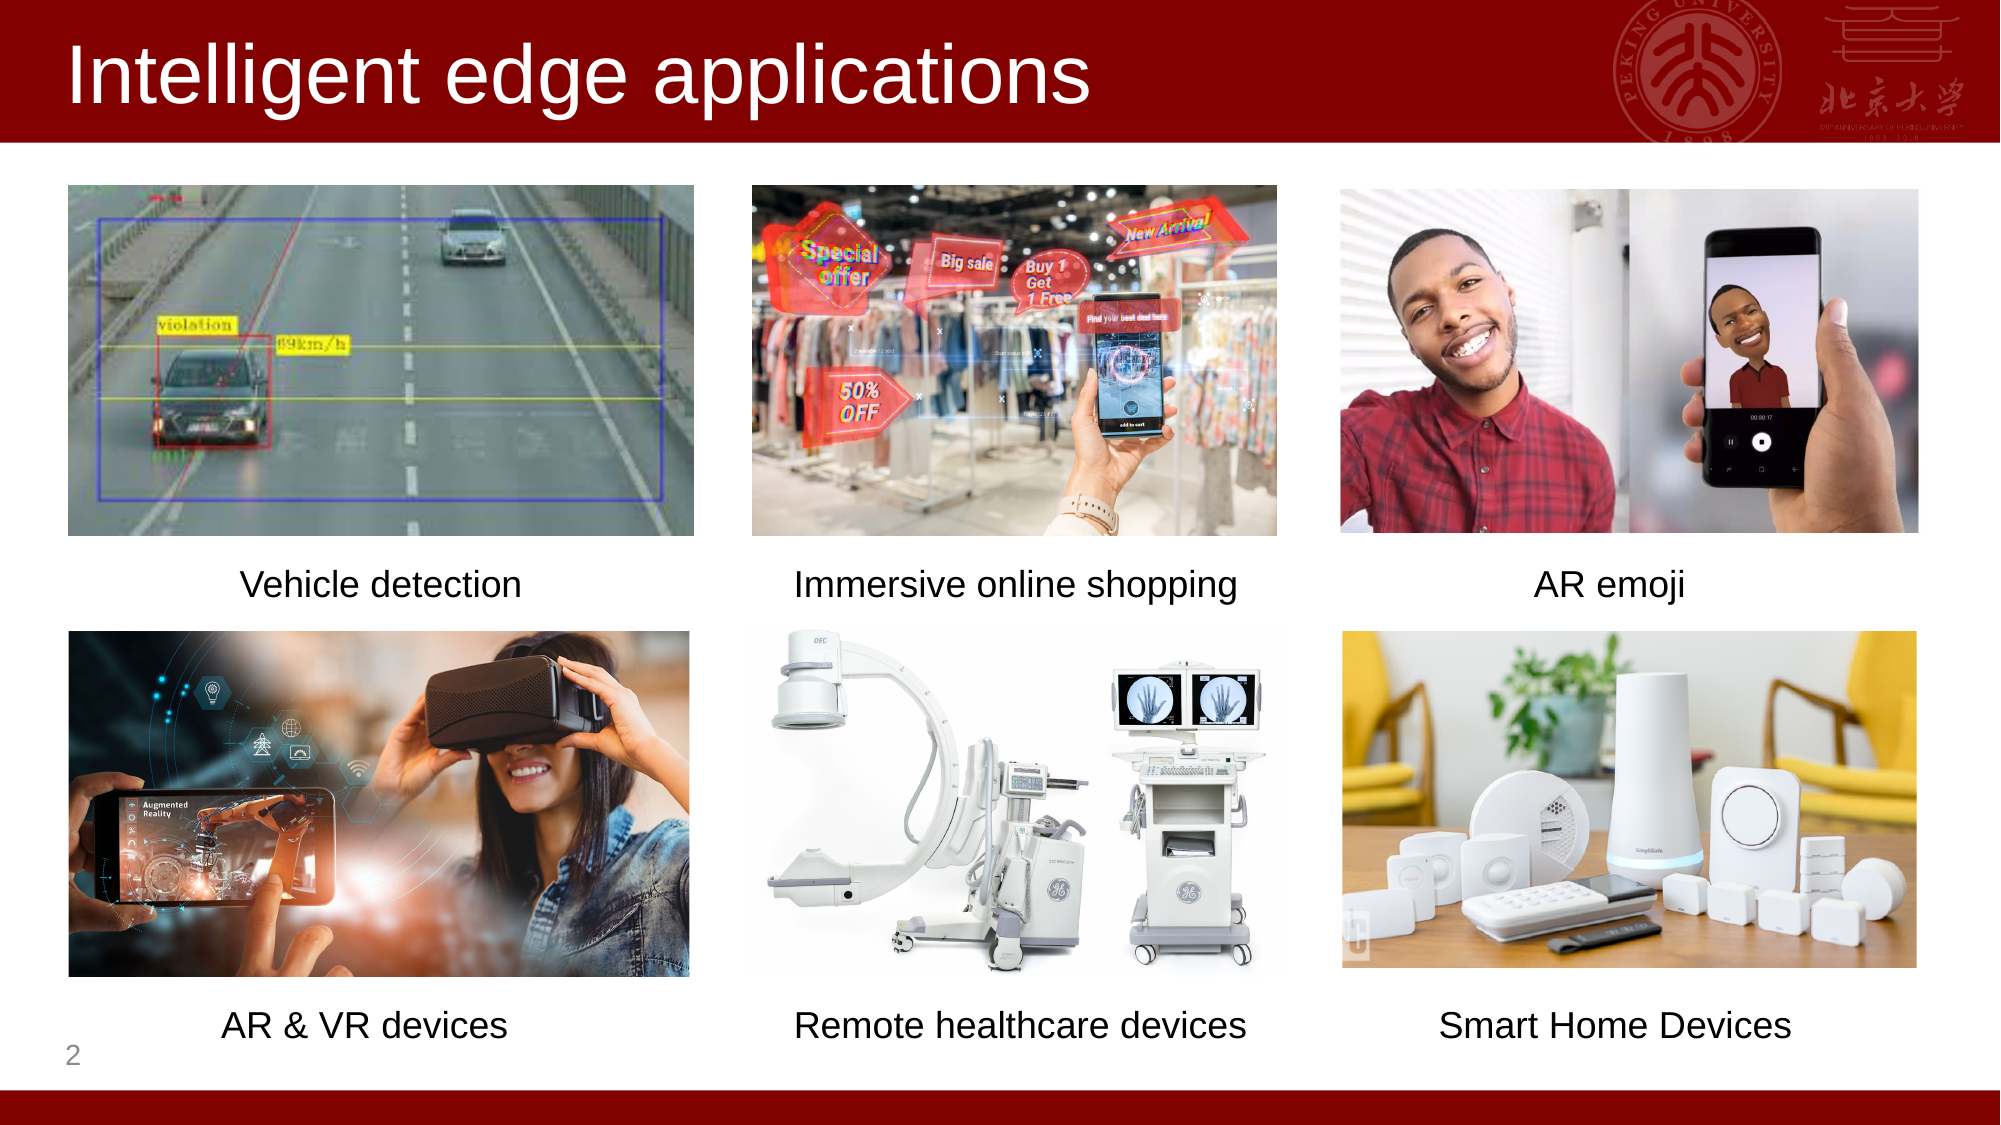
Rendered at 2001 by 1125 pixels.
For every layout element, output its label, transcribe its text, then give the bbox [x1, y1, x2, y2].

text_box AR emoji [1519, 552, 1701, 612]
picture [747, 629, 1285, 977]
picture [68, 631, 690, 977]
text_box Immersive online shopping [752, 552, 1280, 612]
text_box AR & VR devices [100, 993, 629, 1053]
title Intelligent edge applications [50, 11, 1871, 143]
picture [1335, 185, 1924, 536]
text_box Remote healthcare devices [756, 993, 1285, 1054]
text_box Vehicle detection [224, 552, 538, 612]
slide_number 2 [50, 1023, 500, 1084]
text_box Smart Home Devices [1423, 993, 1836, 1053]
picture [68, 185, 694, 536]
picture [1342, 631, 1917, 968]
picture [752, 185, 1277, 536]
